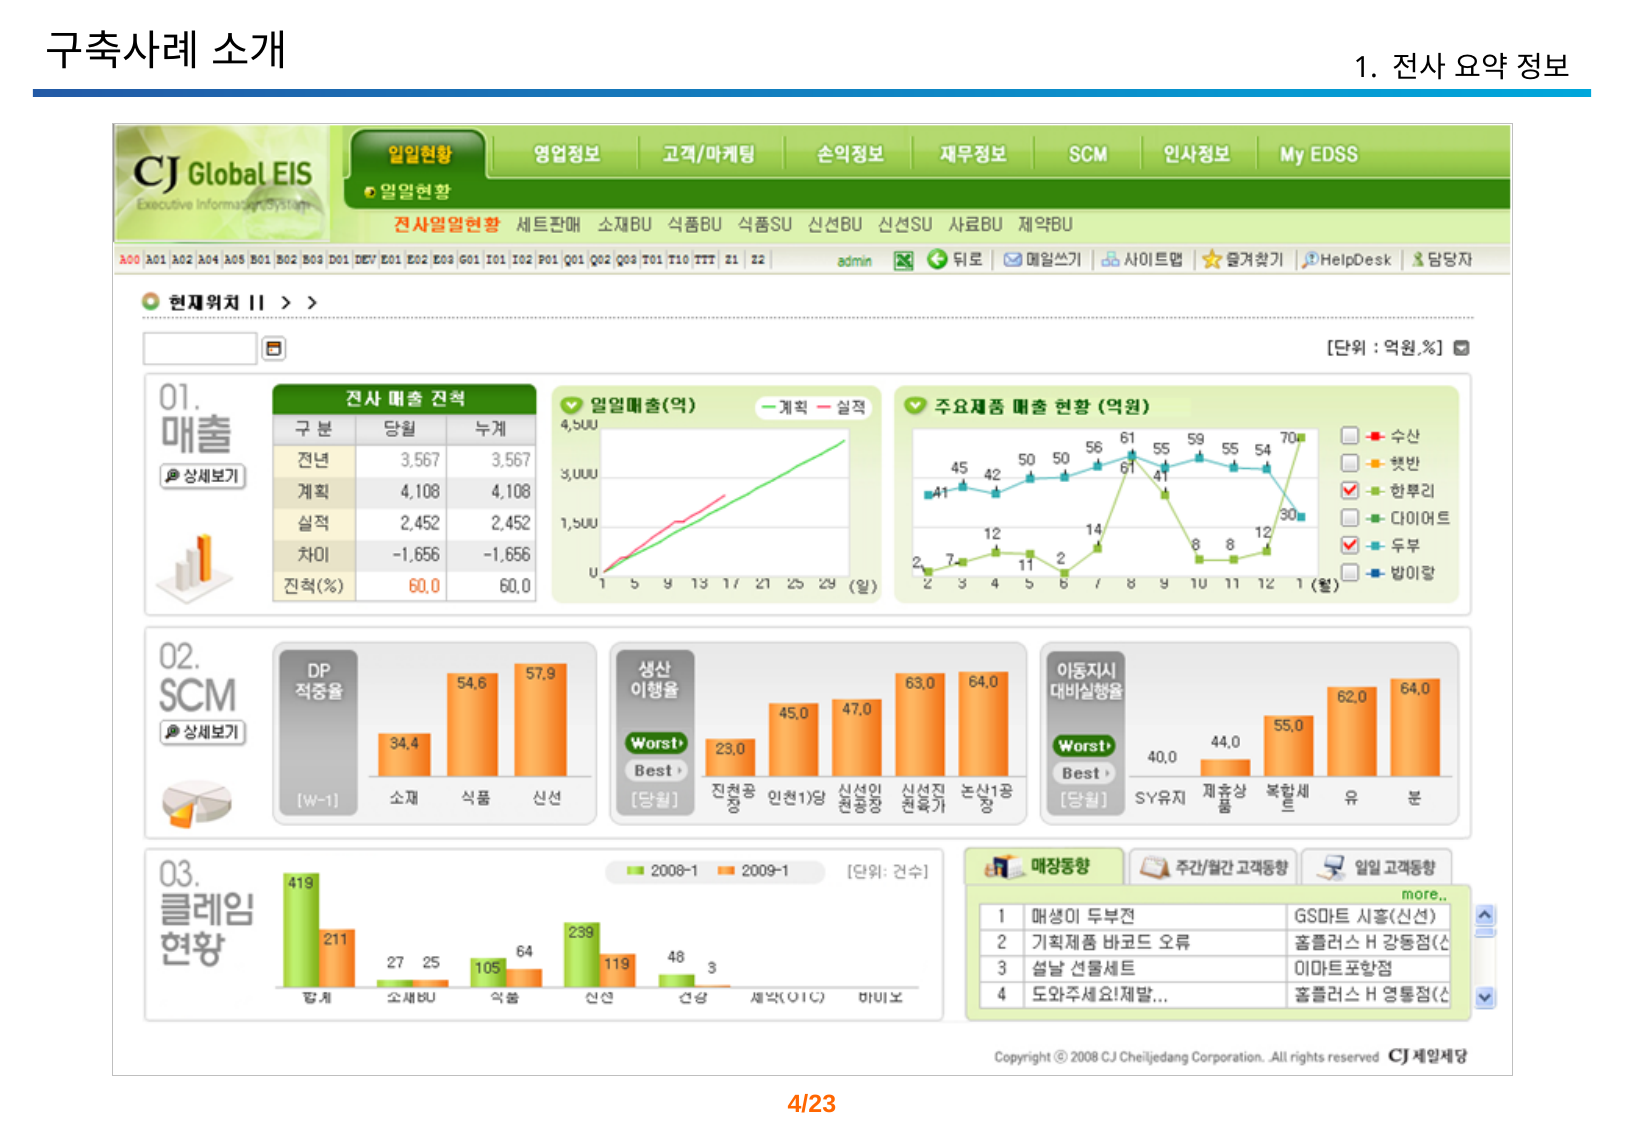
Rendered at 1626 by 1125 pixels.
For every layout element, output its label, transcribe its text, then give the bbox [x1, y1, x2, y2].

text_box 구축사례 소개 [30, 16, 304, 81]
text_box 1. 전사 요약 정보 [1338, 41, 1586, 92]
picture [112, 124, 1512, 1075]
